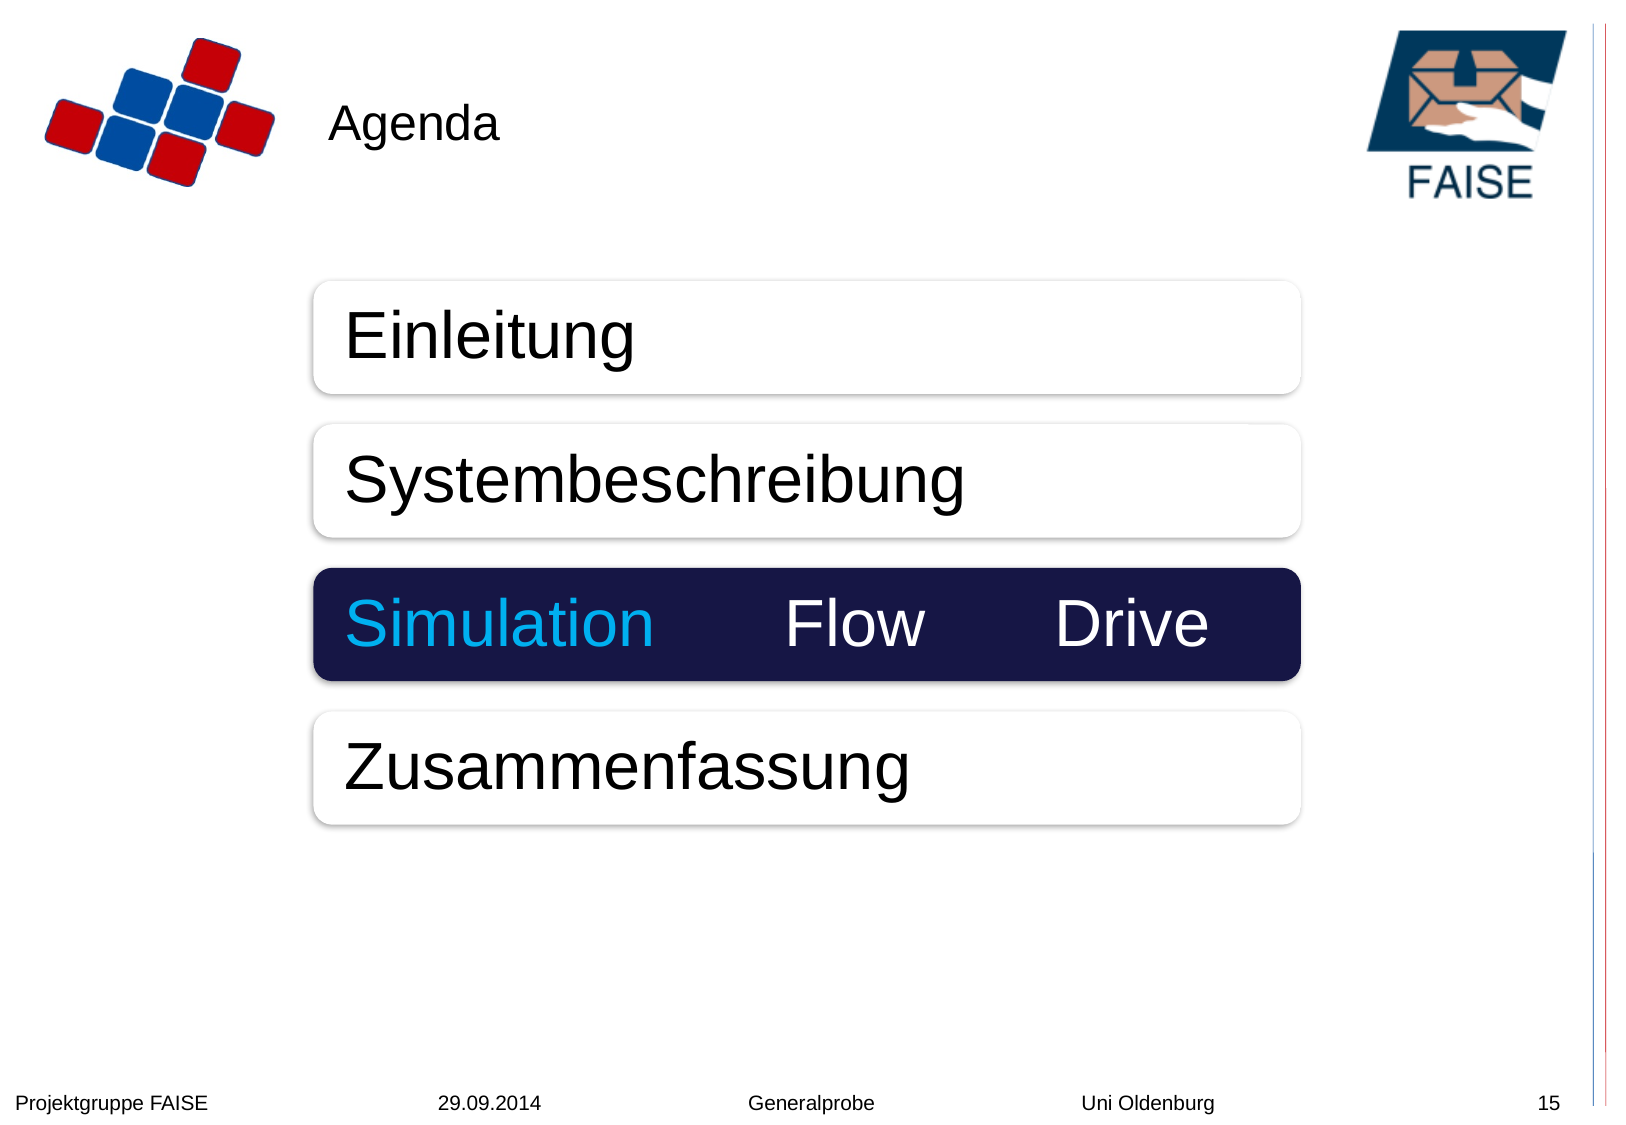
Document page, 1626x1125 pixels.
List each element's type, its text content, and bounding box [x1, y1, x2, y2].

footer Projektgruppe FAISE 29.09.2014 Generalprobe Uni Oldenburg [0, 1082, 1530, 1125]
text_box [313, 171, 1302, 1017]
picture [1364, 23, 1575, 210]
title Agenda [313, 44, 1544, 197]
picture [44, 38, 288, 187]
slide_number 15 [1530, 1082, 1576, 1119]
